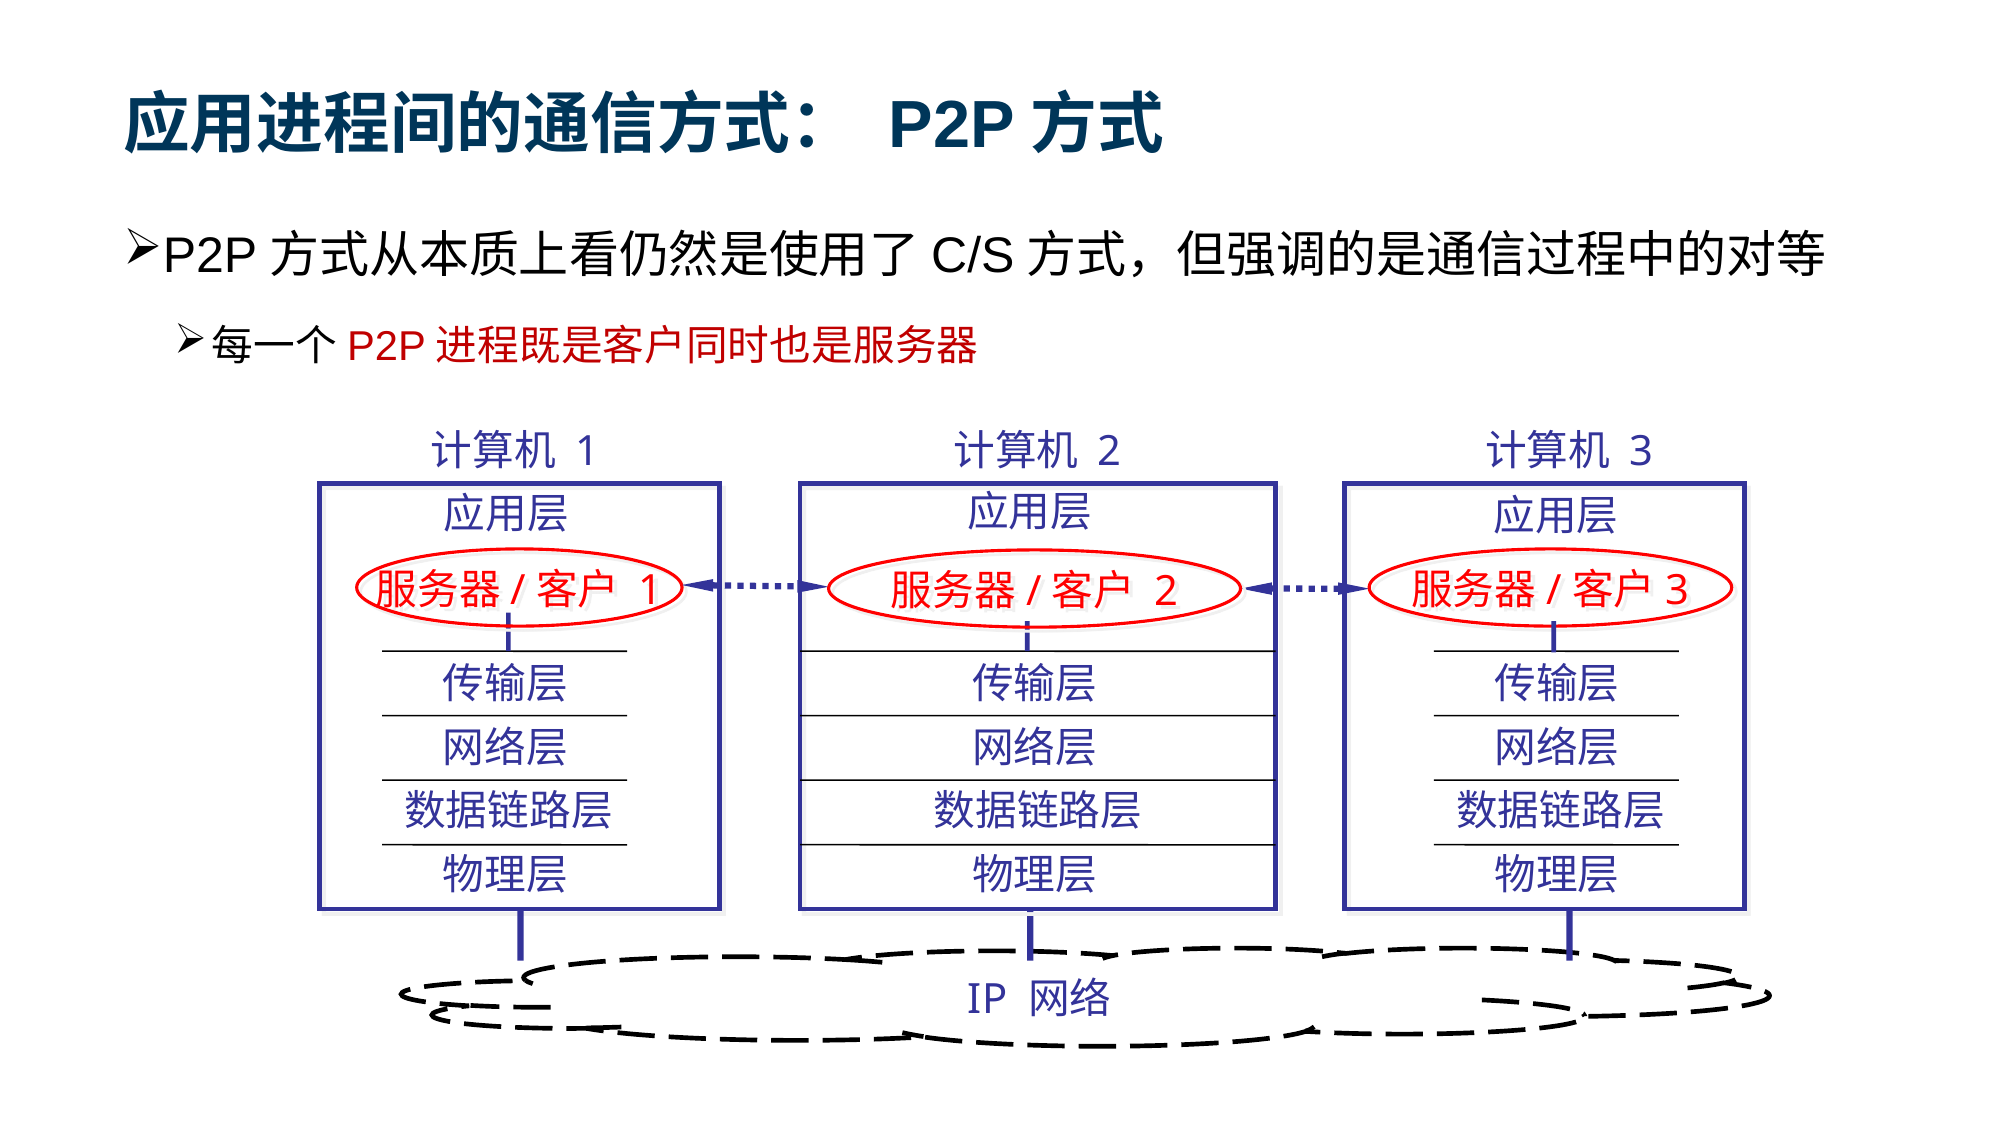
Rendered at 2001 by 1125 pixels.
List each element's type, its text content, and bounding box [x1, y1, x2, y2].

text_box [319, 416, 1745, 1031]
list P2P方式从本质上看仍然是使用了C/S方式，但强调的是通信过程中的对等 每一个P2P进程既是客户同时也是服务器 [108, 185, 1890, 1007]
title 应用进程间的通信方式： P2P方式 [108, 21, 1890, 169]
text_box [596, 1031, 1520, 1048]
